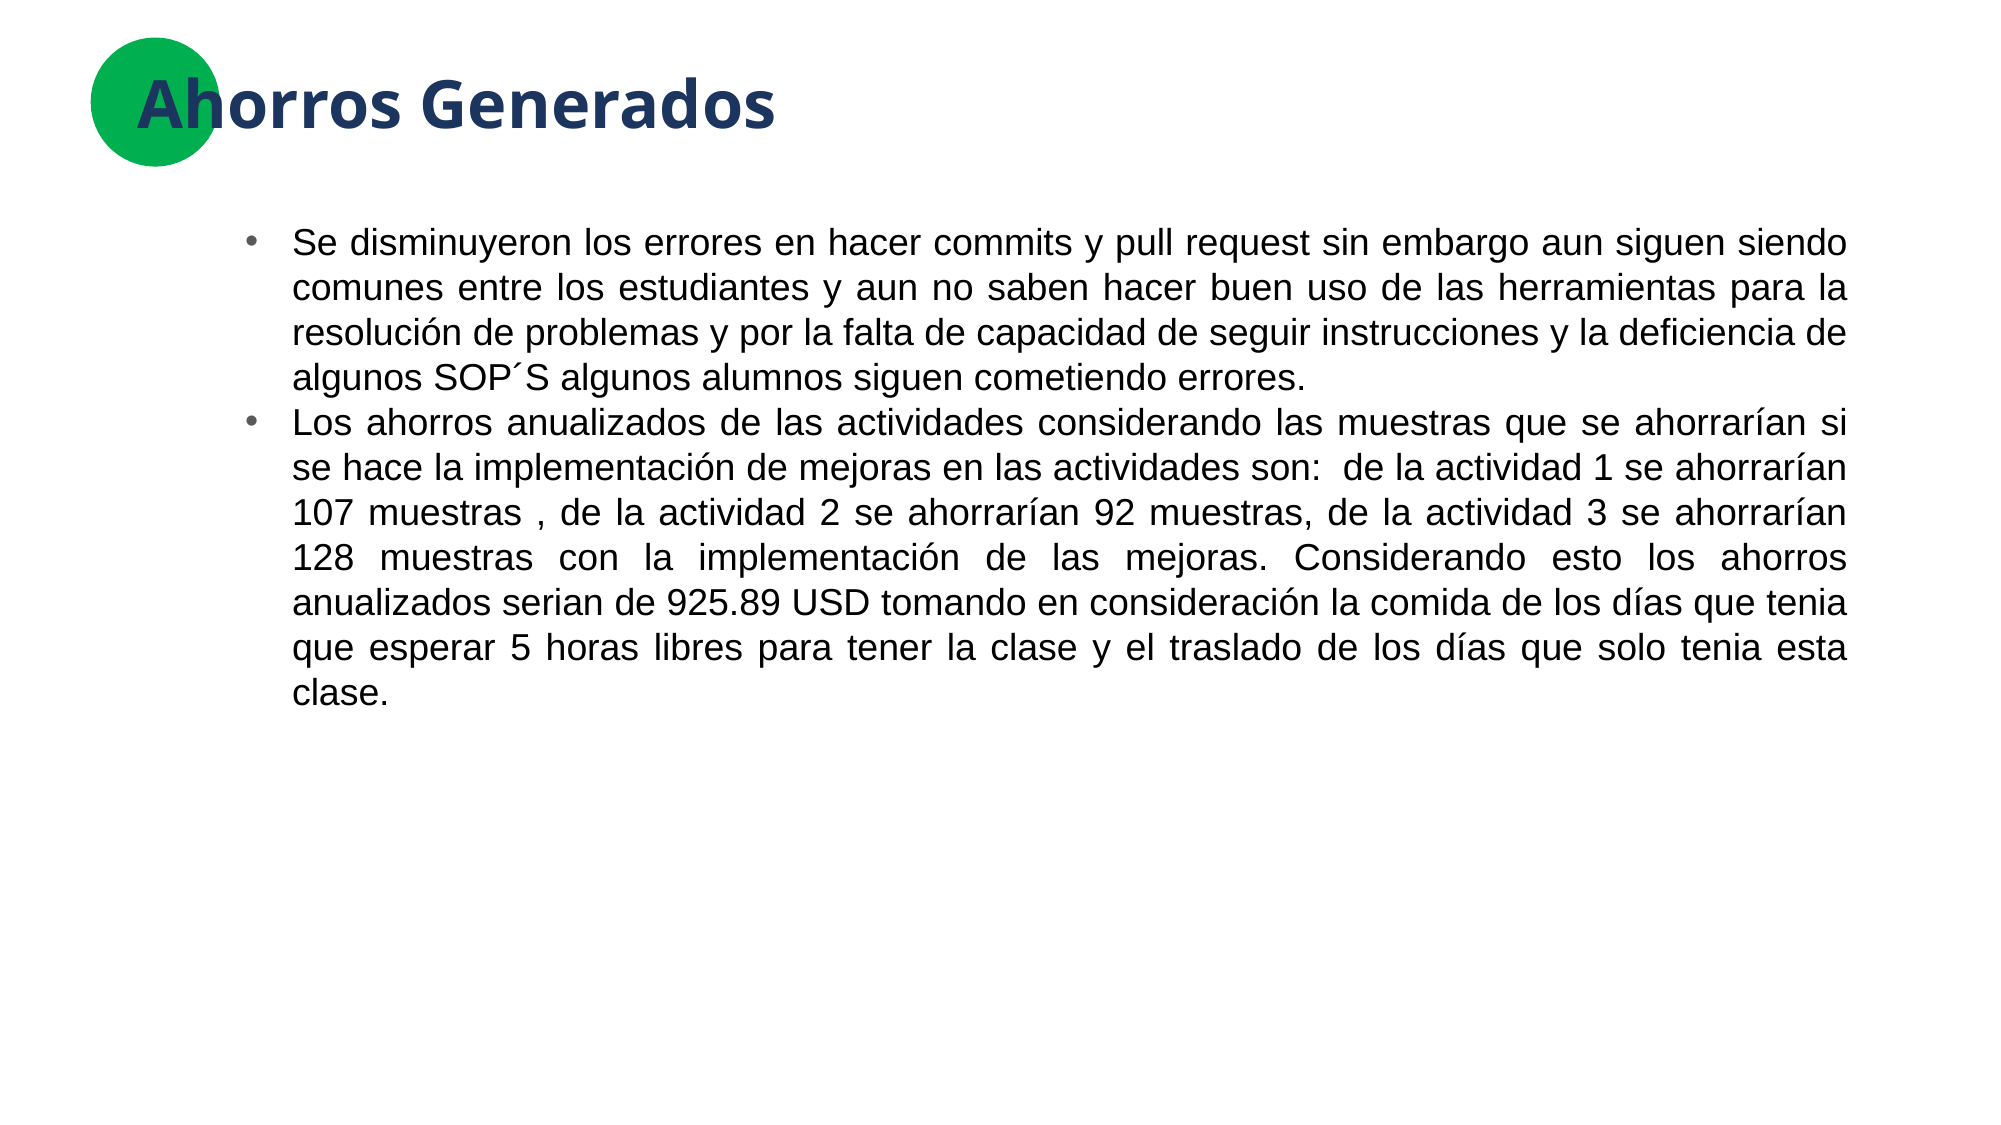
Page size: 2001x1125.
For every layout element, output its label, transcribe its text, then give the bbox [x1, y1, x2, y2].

text_box [90, 40, 135, 164]
text_box Se disminuyeron los errores en hacer commits y pull request sin embargo aun siguen siendo comunes entre los estudiantes y aun no saben hacer buen uso de las herramientas para la resolución de problemas y por la falta de capacidad de seguir instrucciones y la deficiencia de algunos SOP´S algunos alumnos siguen cometiendo errores. Los ahorros anualizados de las actividades considerando las muestras que se ahorrarían si se hace la implementación de mejoras en las actividades son: de la actividad 1 se ahorrarían 107 muestras , de la actividad 2 se ahorrarían 92 muestras, de la actividad 3 se ahorrarían 128 muestras con la implementación de las mejoras. Considerando esto los ahorros anualizados serian de 925.89 USD tomando en consideración la comida de los días que tenia que esperar 5 horas libres para tener la clase y el traslado de los días que solo tenia esta clase. [155, 210, 1863, 801]
title Ahorros Generados [135, 5, 1513, 196]
